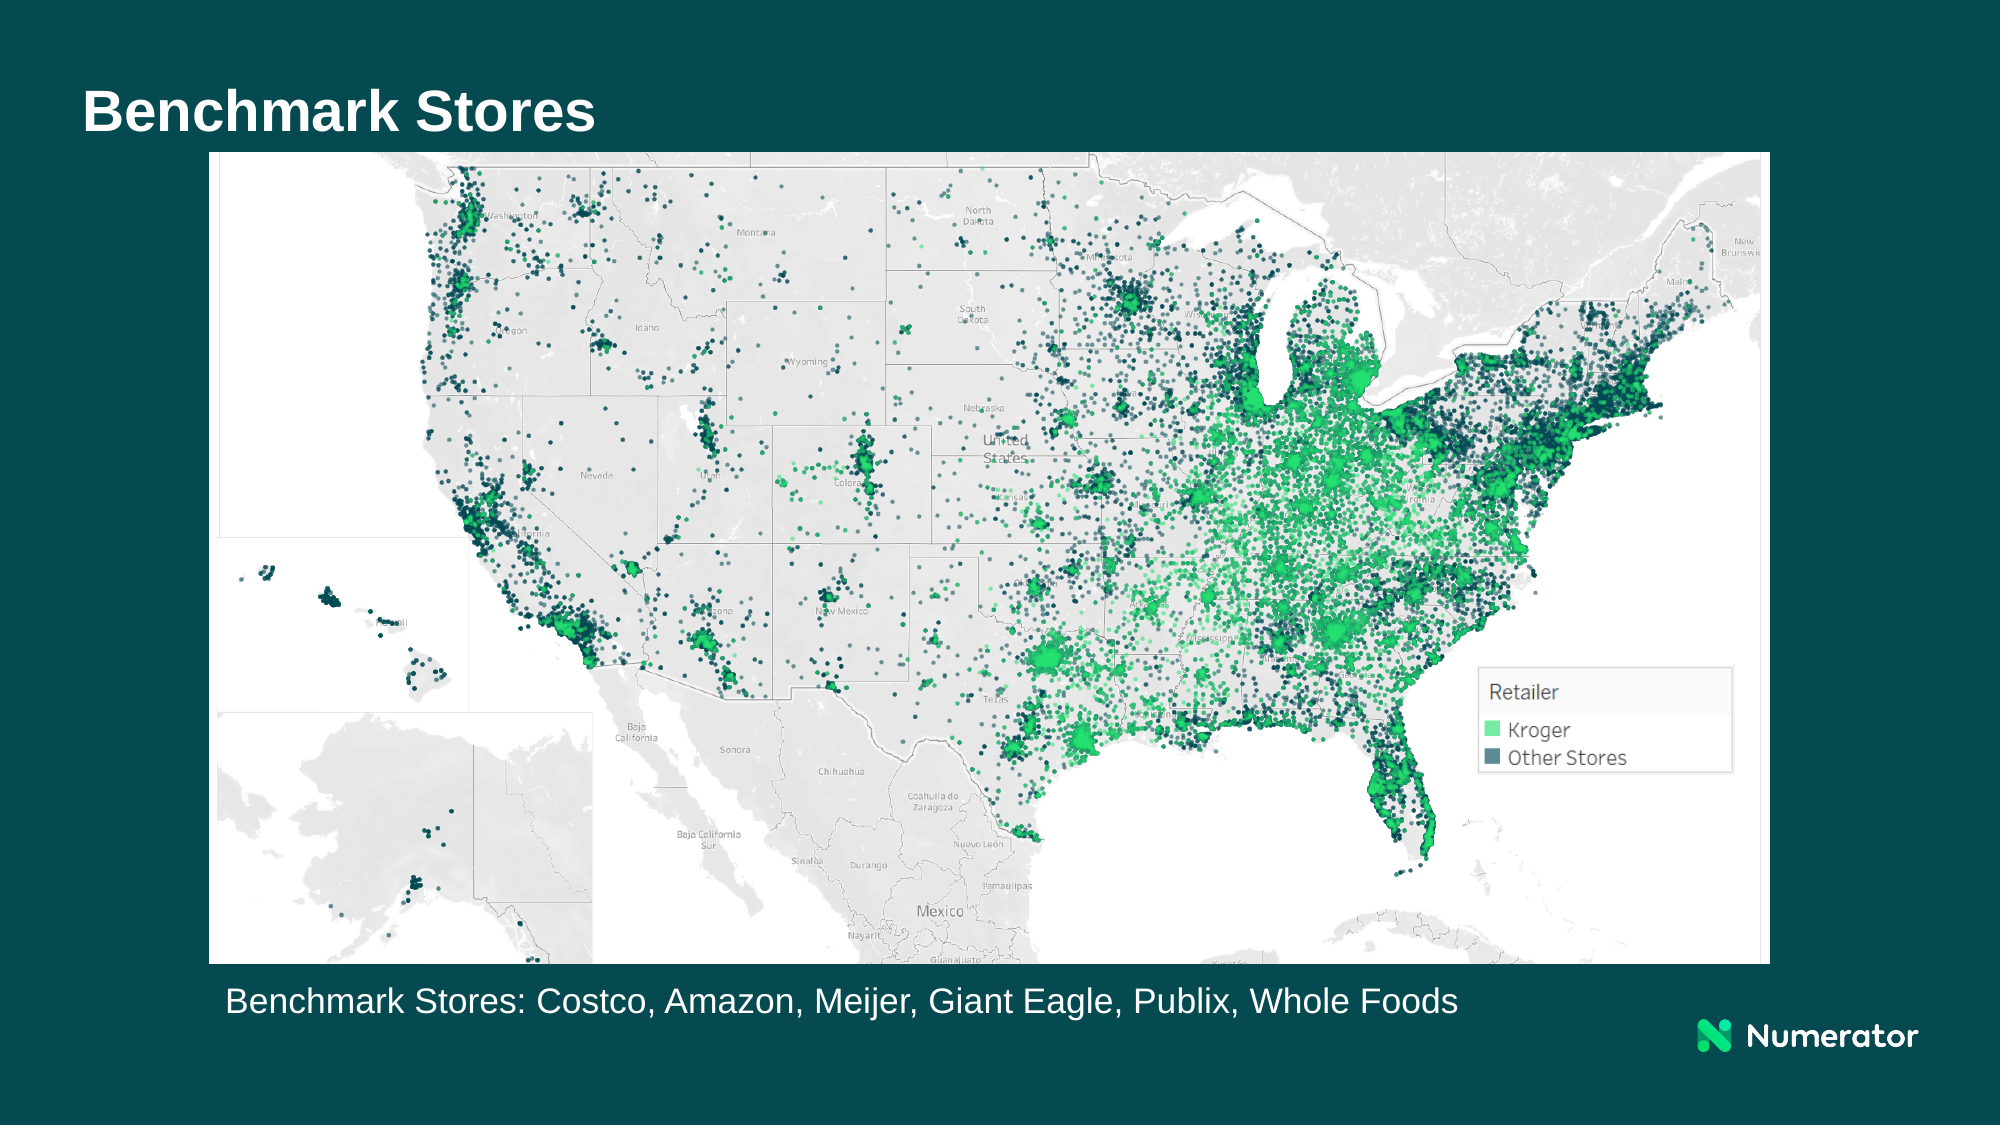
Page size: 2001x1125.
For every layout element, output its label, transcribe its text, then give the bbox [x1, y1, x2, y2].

text_box Benchmark Stores [82, 73, 1919, 152]
picture [1697, 1019, 1919, 1052]
text_box Benchmark Stores: Costco, Amazon, Meijer, Giant Eagle, Publix, Whole Foods [210, 973, 1565, 1028]
picture [191, 151, 1771, 964]
